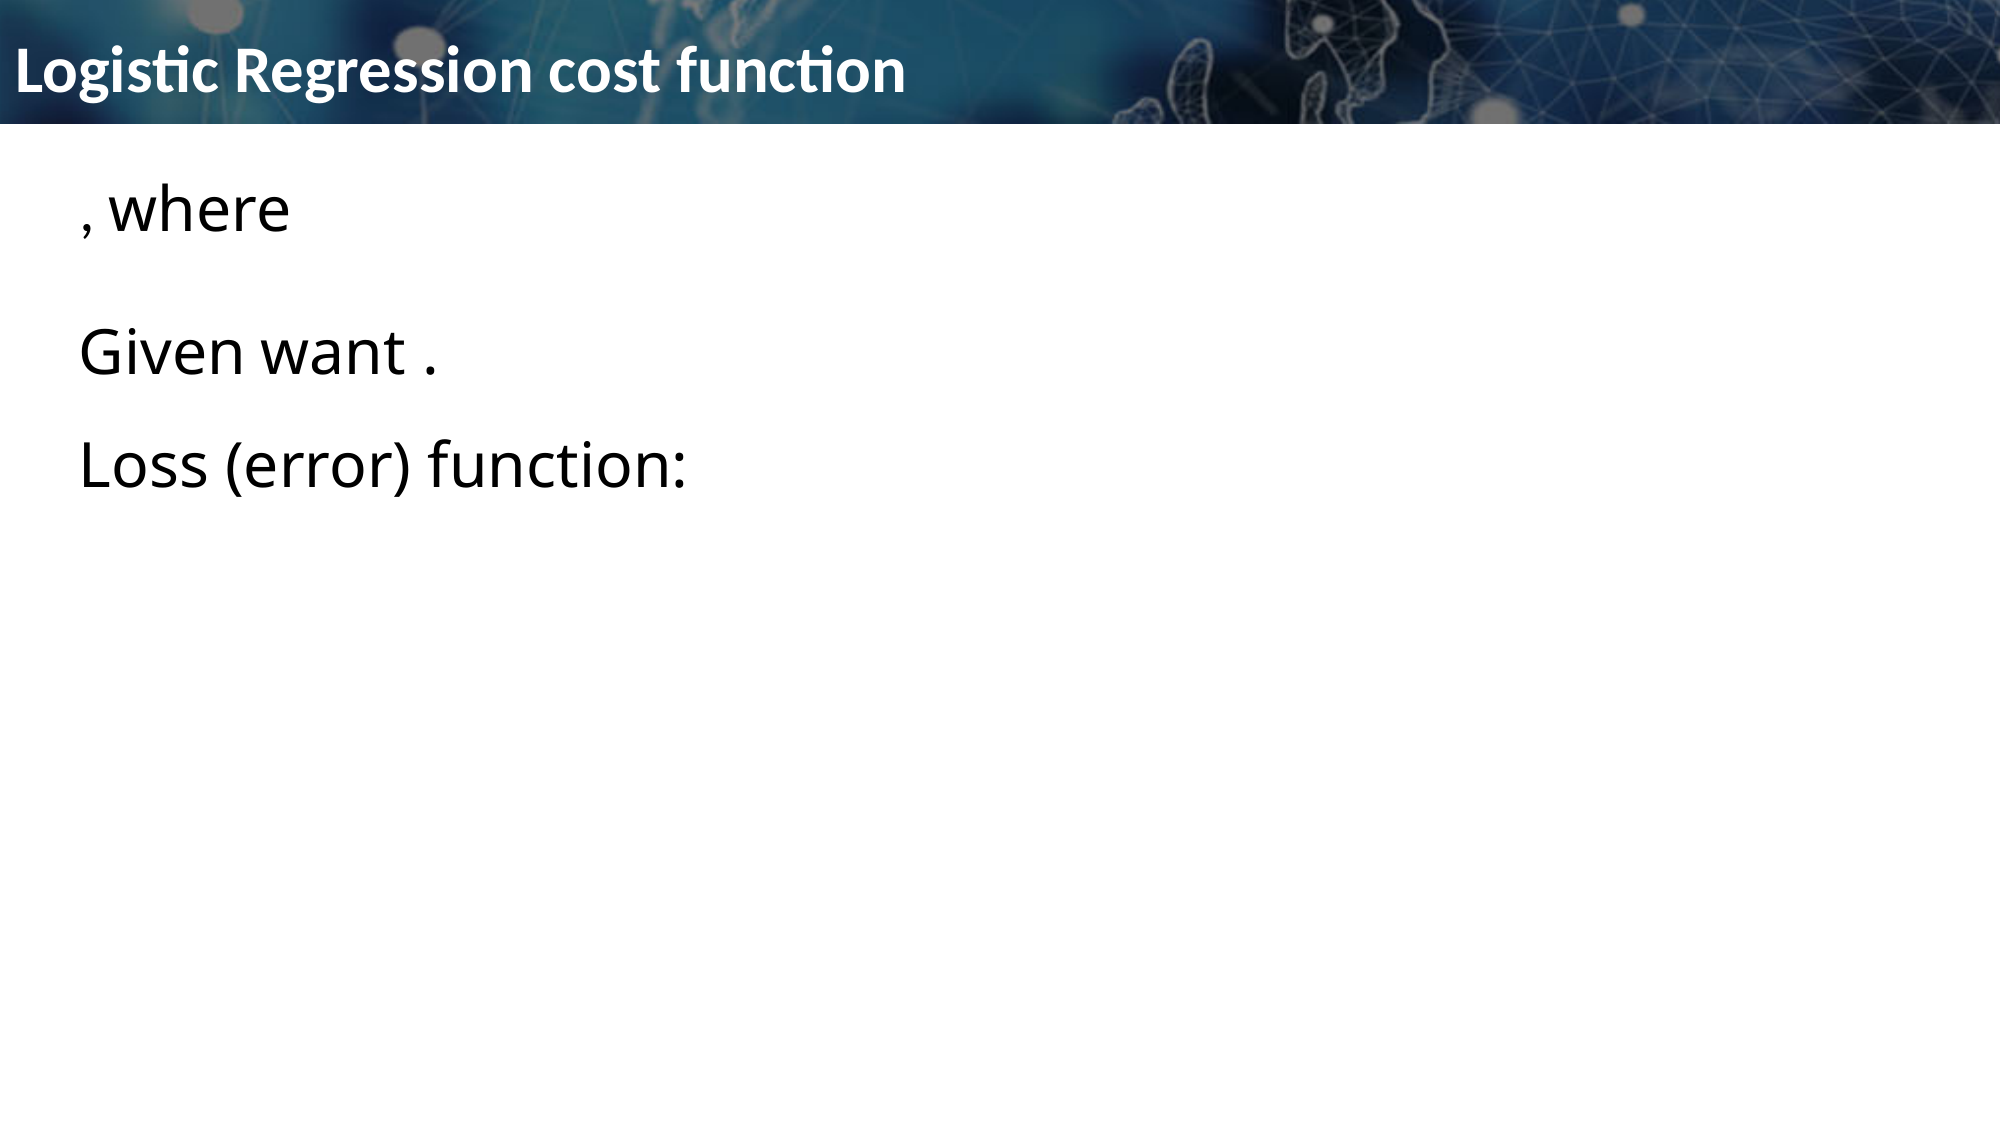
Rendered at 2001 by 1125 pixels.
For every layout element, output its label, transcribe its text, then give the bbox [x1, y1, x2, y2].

text_box Loss (error) function: [64, 417, 740, 508]
title Logistic Regression cost function [0, 17, 1725, 125]
